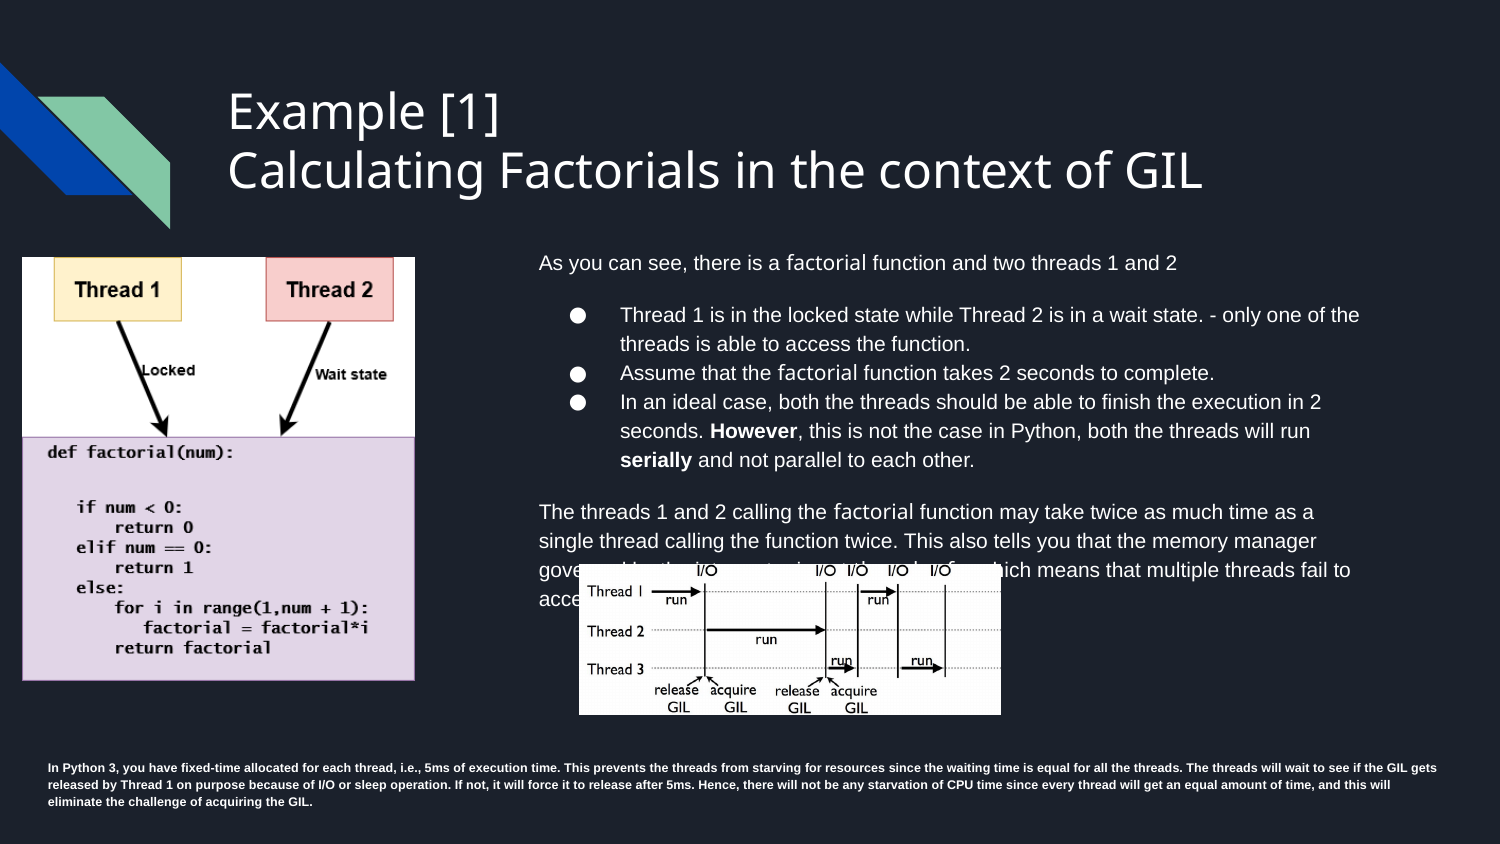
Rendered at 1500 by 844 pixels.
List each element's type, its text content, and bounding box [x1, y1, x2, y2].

picture [22, 256, 415, 681]
list As you can see, there is a factorial function and two threads 1 and 2 Thread 1 is in the locked state while Thread 2 is in a wait state. - only one of the threads is able to access the function. Assume that the factorial function takes 2 seconds to complete. In an ideal case, both the threads should be able to finish the execution in 2 seconds. However, this is not the case in Python, both the threads will run serially and not parallel to each other. The threads 1 and 2 calling the factorial function may take twice as much time as a single thread calling the function twice. This also tells you that the memory manager governed by the interpreter is not thread-safe, which means that multiple threads fail to access the same shared data simultaneously. [523, 230, 1380, 630]
title Example [1] Calculating Factorials in the context of GIL [212, 64, 1368, 215]
text_box In Python 3, you have fixed-time allocated for each thread, i.e., 5ms of execution time. This prevents the threads from starving for resources since the waiting time is equal for all the threads. The threads will wait to see if the GIL gets released by Thread 1 on purpose because of I/O or sleep operation. If not, it will force it to release after 5ms. Hence, there will not be any starvation of CPU time since every thread will get an equal amount of time, and this will eliminate the challenge of acquiring the GIL. [32, 742, 1458, 809]
picture [579, 564, 1002, 716]
